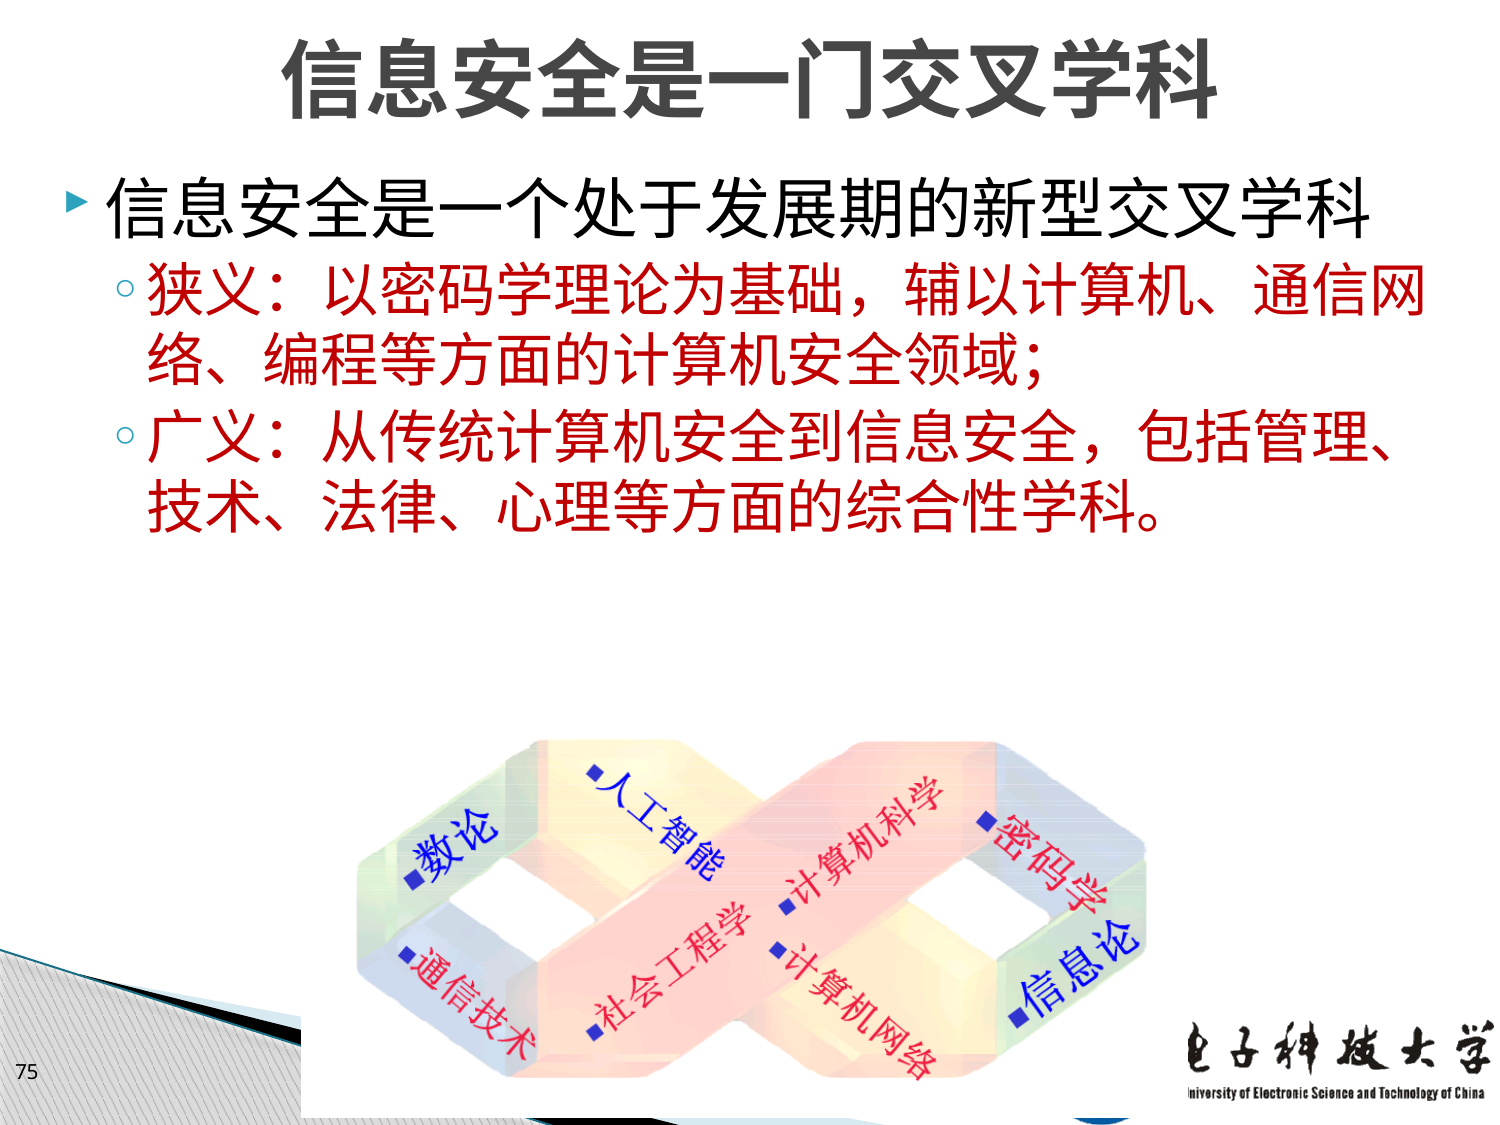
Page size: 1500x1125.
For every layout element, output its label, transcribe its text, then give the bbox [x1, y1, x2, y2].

title 信息安全是一门交叉学科 [29, 7, 1471, 148]
table_cell [0, 953, 29, 964]
list 信息安全是一个处于发展期的新型交叉学科 狭义：以密码学理论为基础，辅以计算机、通信网络、编程等方面的计算机安全领域； 广义：从传统计算机安全到信息安全，包括管理、技术、法律、心理等方面的综合性学科。 [29, 159, 1471, 997]
picture [300, 714, 1495, 1125]
table_cell [135, 997, 296, 1047]
slide_number 75 [0, 1051, 84, 1125]
